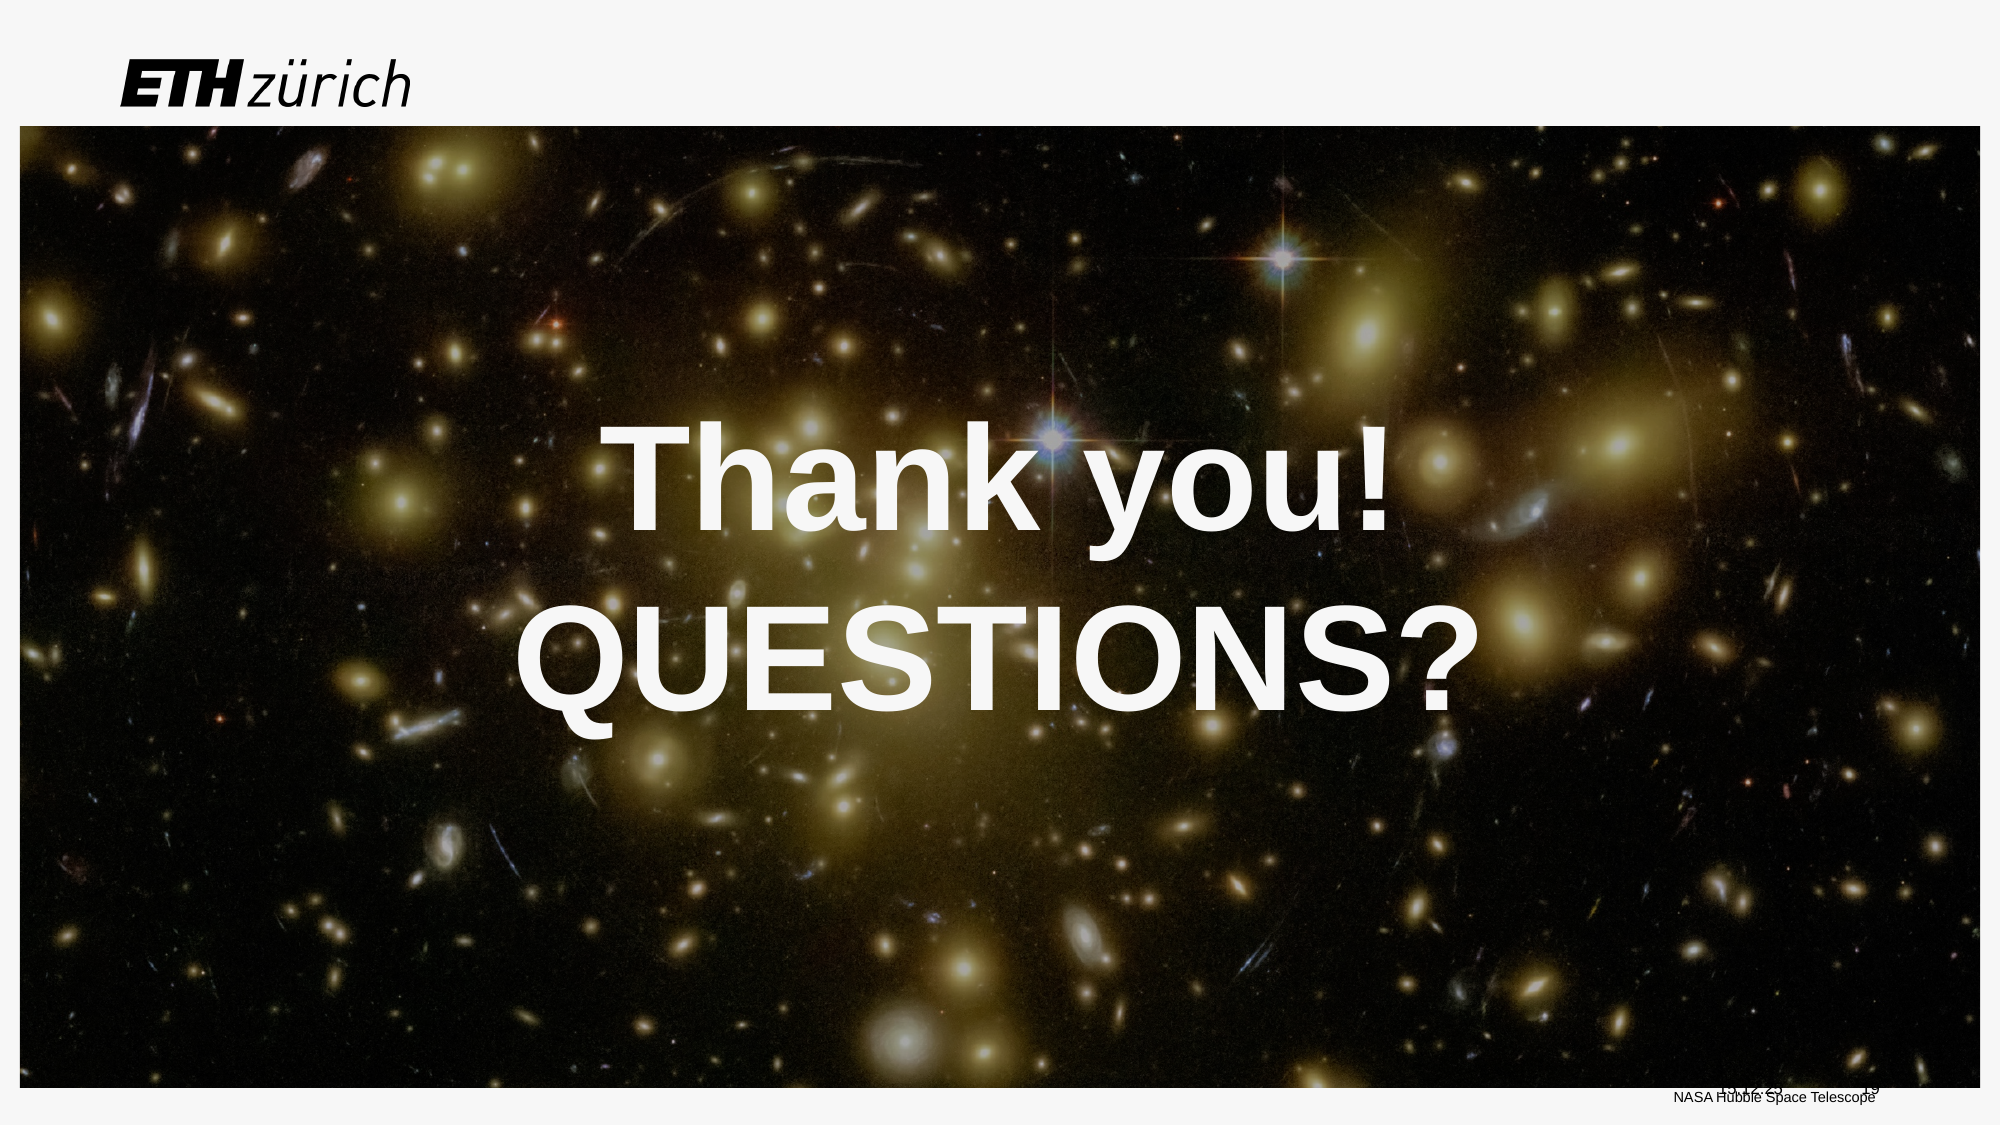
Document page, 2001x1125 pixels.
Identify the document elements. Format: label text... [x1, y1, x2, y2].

picture [120, 59, 410, 107]
picture [19, 126, 1981, 1088]
text_box NASA Hubble Space Telescope [1673, 1088, 1981, 1125]
